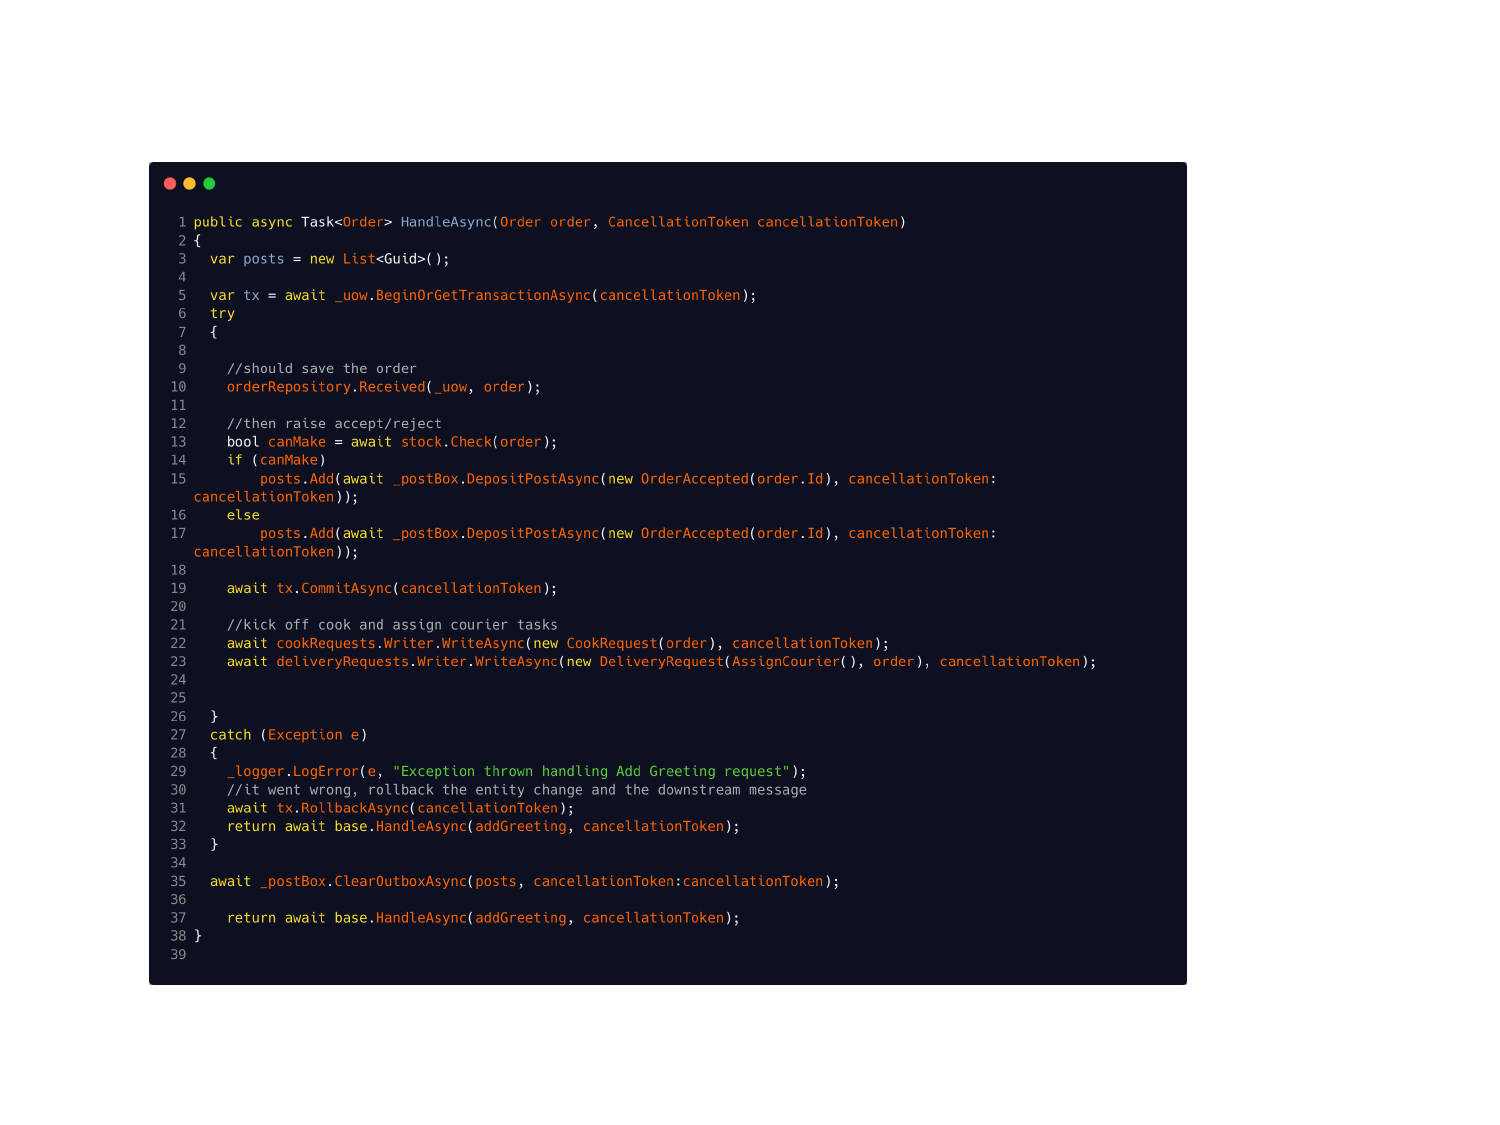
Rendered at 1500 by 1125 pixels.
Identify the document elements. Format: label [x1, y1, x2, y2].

picture [148, 162, 1187, 985]
